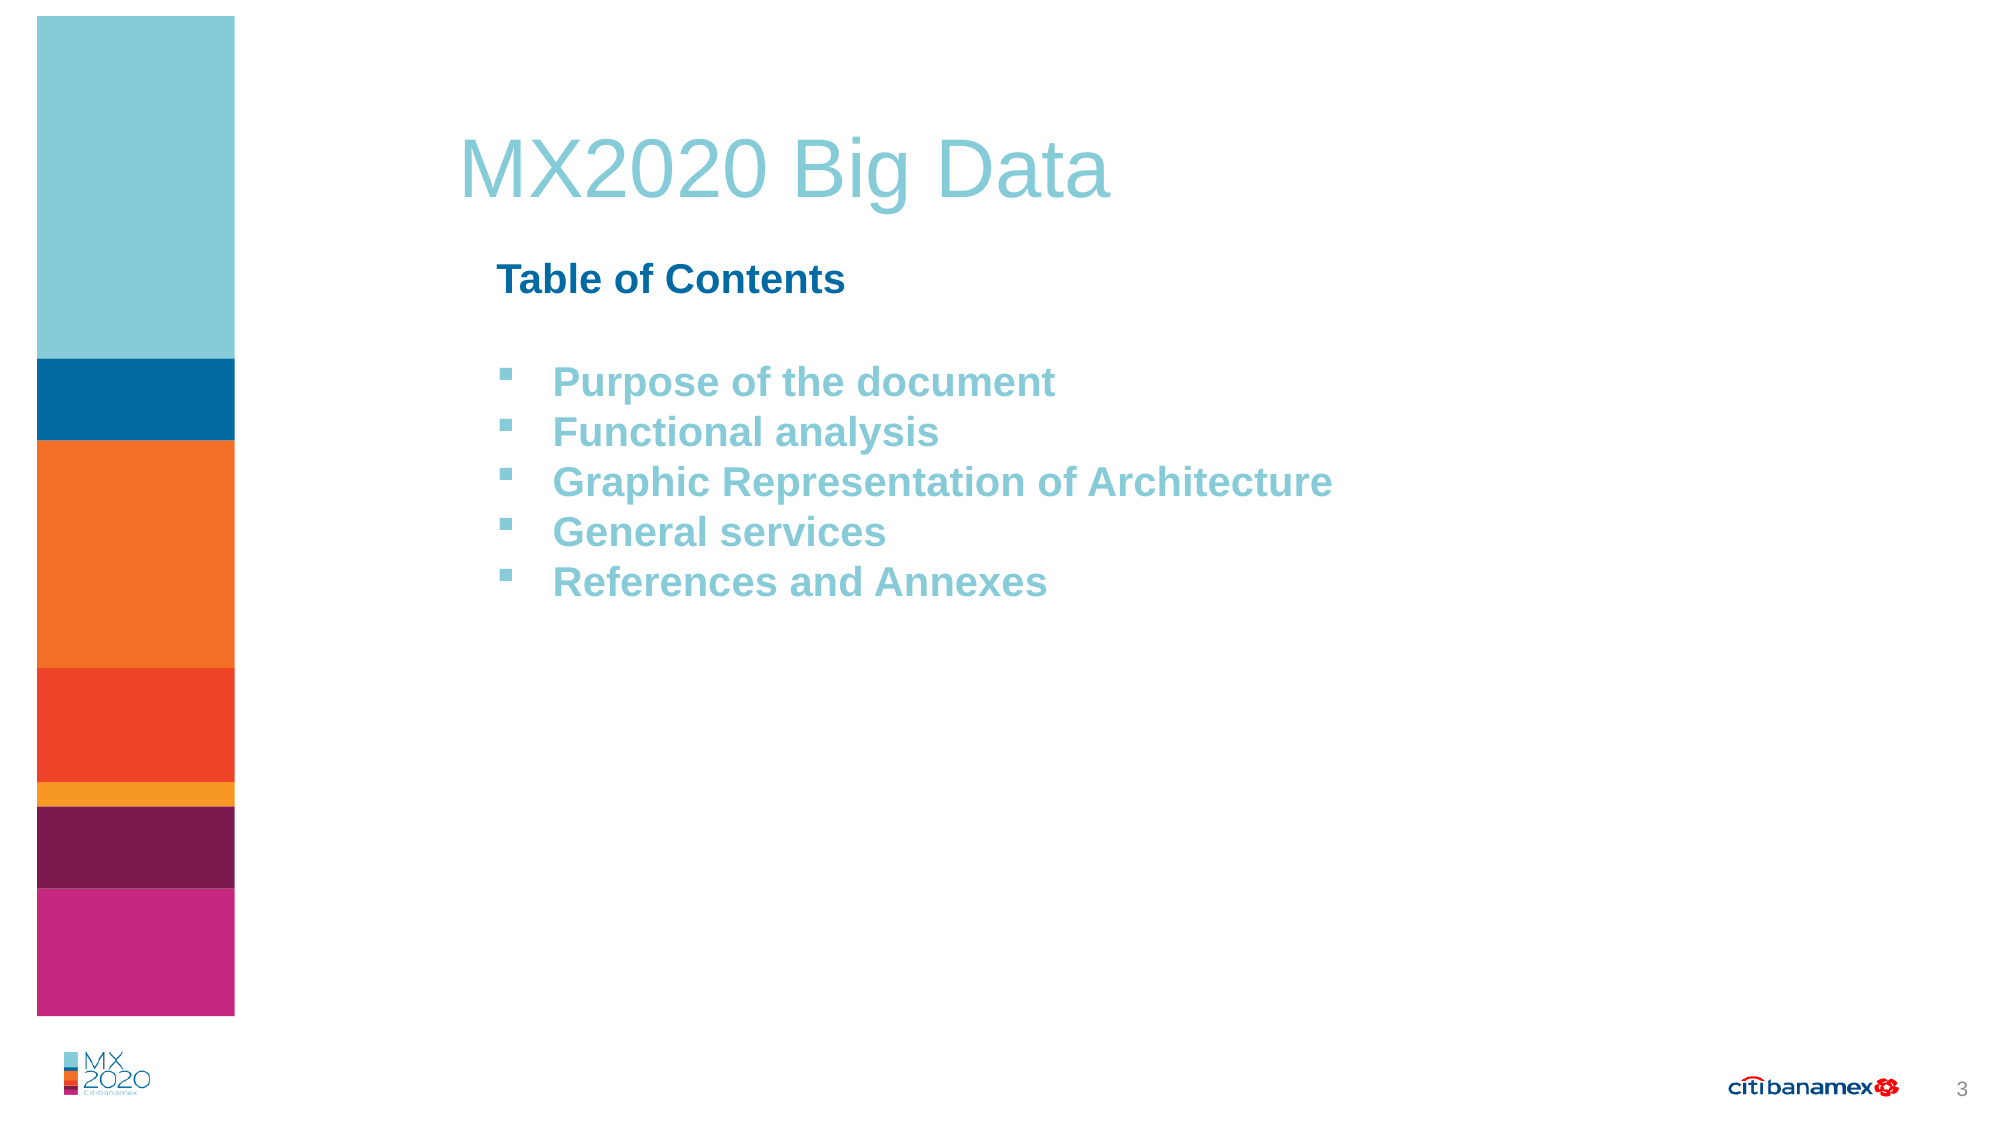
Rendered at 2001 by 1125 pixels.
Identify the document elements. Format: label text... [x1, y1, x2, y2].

text_box Purpose of the document Functional analysis Graphic Representation of Architecture General services References and Annexes [488, 347, 1656, 613]
picture [64, 1052, 150, 1095]
text_box Table of Contents [489, 244, 1213, 310]
text_box MX2020 Big Data [451, 117, 1708, 223]
picture [1723, 1074, 1900, 1098]
